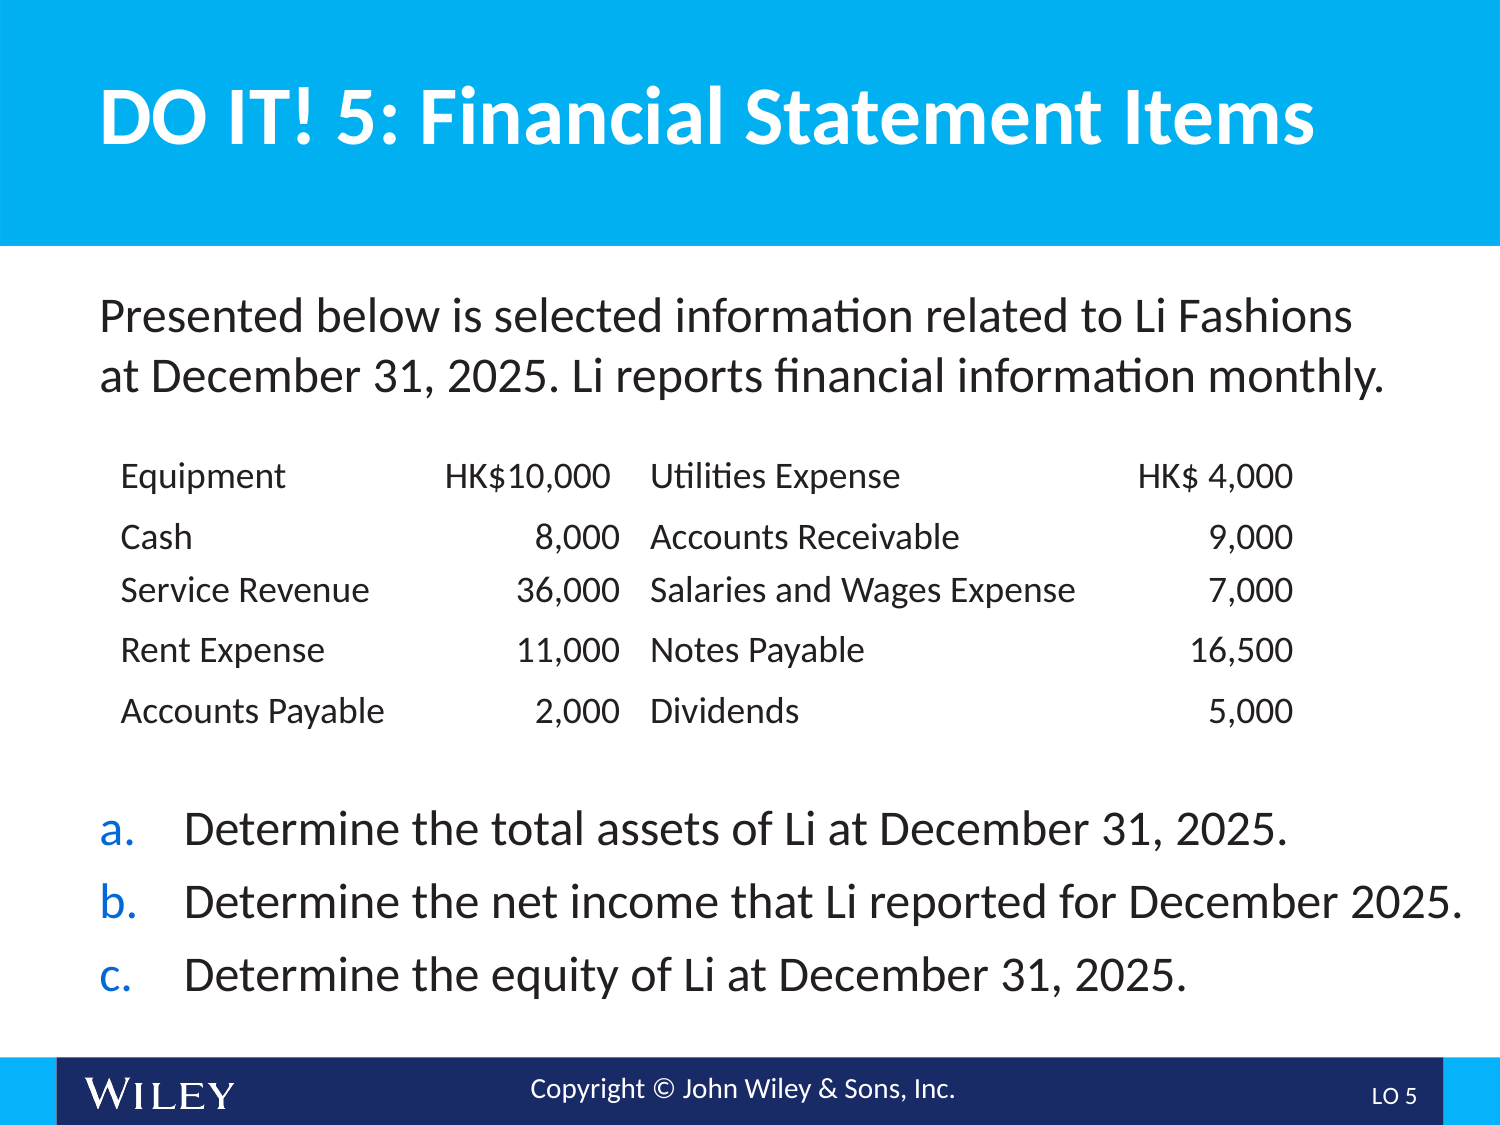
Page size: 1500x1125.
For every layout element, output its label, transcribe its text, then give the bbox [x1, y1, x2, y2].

table_cell 2,000 [430, 688, 635, 749]
table_header Utilities Expense [635, 453, 1100, 514]
table_cell Cash [106, 514, 430, 566]
table_cell 36,000 [430, 566, 635, 627]
list L O 5 [1309, 1065, 1433, 1125]
list Presented below is selected information related to Li Fashions at December 31, 2025. Li reports financial information monthly. [84, 275, 1416, 415]
table_cell Service Revenue [106, 566, 430, 627]
table_cell 8,000 [430, 514, 635, 566]
table_cell Accounts Payable [106, 688, 430, 749]
table_cell 9,000 [1100, 514, 1308, 566]
table_cell Accounts Receivable [635, 514, 1100, 566]
title DO IT! 5: Financial Statement Items [84, 65, 1416, 205]
table_cell 5,000 [1100, 688, 1308, 749]
table_cell Salaries and Wages Expense [635, 566, 1100, 627]
table_cell 7,000 [1100, 566, 1308, 627]
table_cell 11,000 [430, 627, 635, 688]
table_header HK$10,000 [430, 453, 635, 514]
table_header Equipment [106, 453, 430, 514]
table_header HK$ 4,000 [1100, 453, 1308, 514]
table_cell Dividends [635, 688, 1100, 749]
table_cell Notes Payable [635, 627, 1100, 688]
table_cell Rent Expense [106, 627, 430, 688]
table_cell 16,500 [1100, 627, 1308, 688]
list Determine the total assets of Li at December 31, 2025. Determine the net income that Li reported for December 2025. Determine the equity of Li at December 31, 2025. [84, 787, 1482, 1012]
